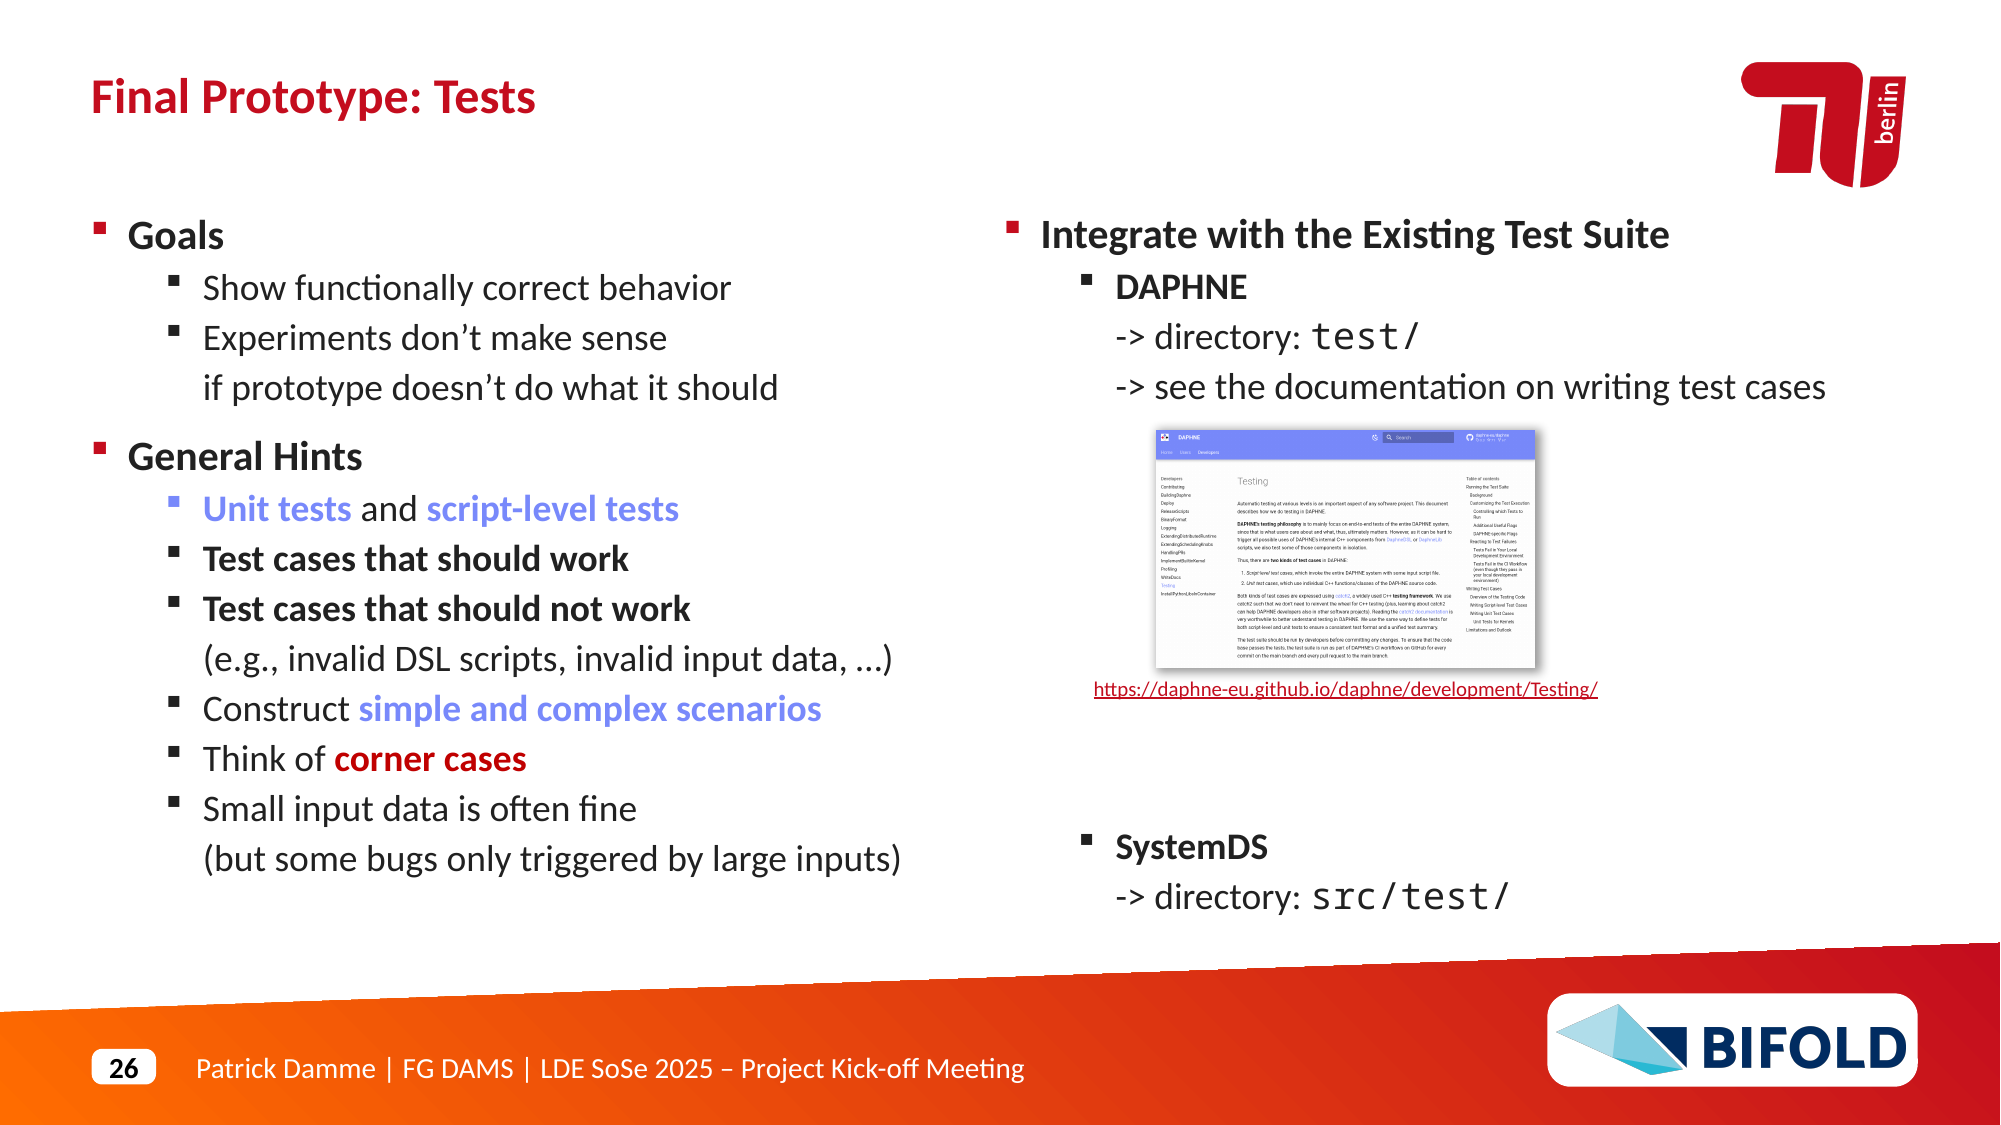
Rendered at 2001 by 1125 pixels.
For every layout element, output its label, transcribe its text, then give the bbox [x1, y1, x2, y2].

list Final Prototype: Tests [91, 65, 1455, 183]
picture [1741, 62, 1906, 188]
list Integrate with the Existing Test Suite DAPHNE -> directory: test/ -> see the documentation on writing test cases SystemDS -> directory: src/test/ [1003, 207, 1913, 947]
list Goals Show functionally correct behavior Experiments don’t make sense if prototype doesn’t do what it should General Hints Unit tests and script-level tests Test cases that should work Test cases that should not work (e.g., invalid DSL scripts, invalid input data, …) Construct simple and complex scenarios Think of corner cases Small input data is often fine (but some bugs only triggered by large inputs) [90, 208, 1000, 948]
picture [1556, 1004, 1906, 1075]
text_box https://daphne-eu.github.io/daphne/ development/Testing/ [1078, 667, 1613, 708]
picture [1156, 430, 1535, 668]
